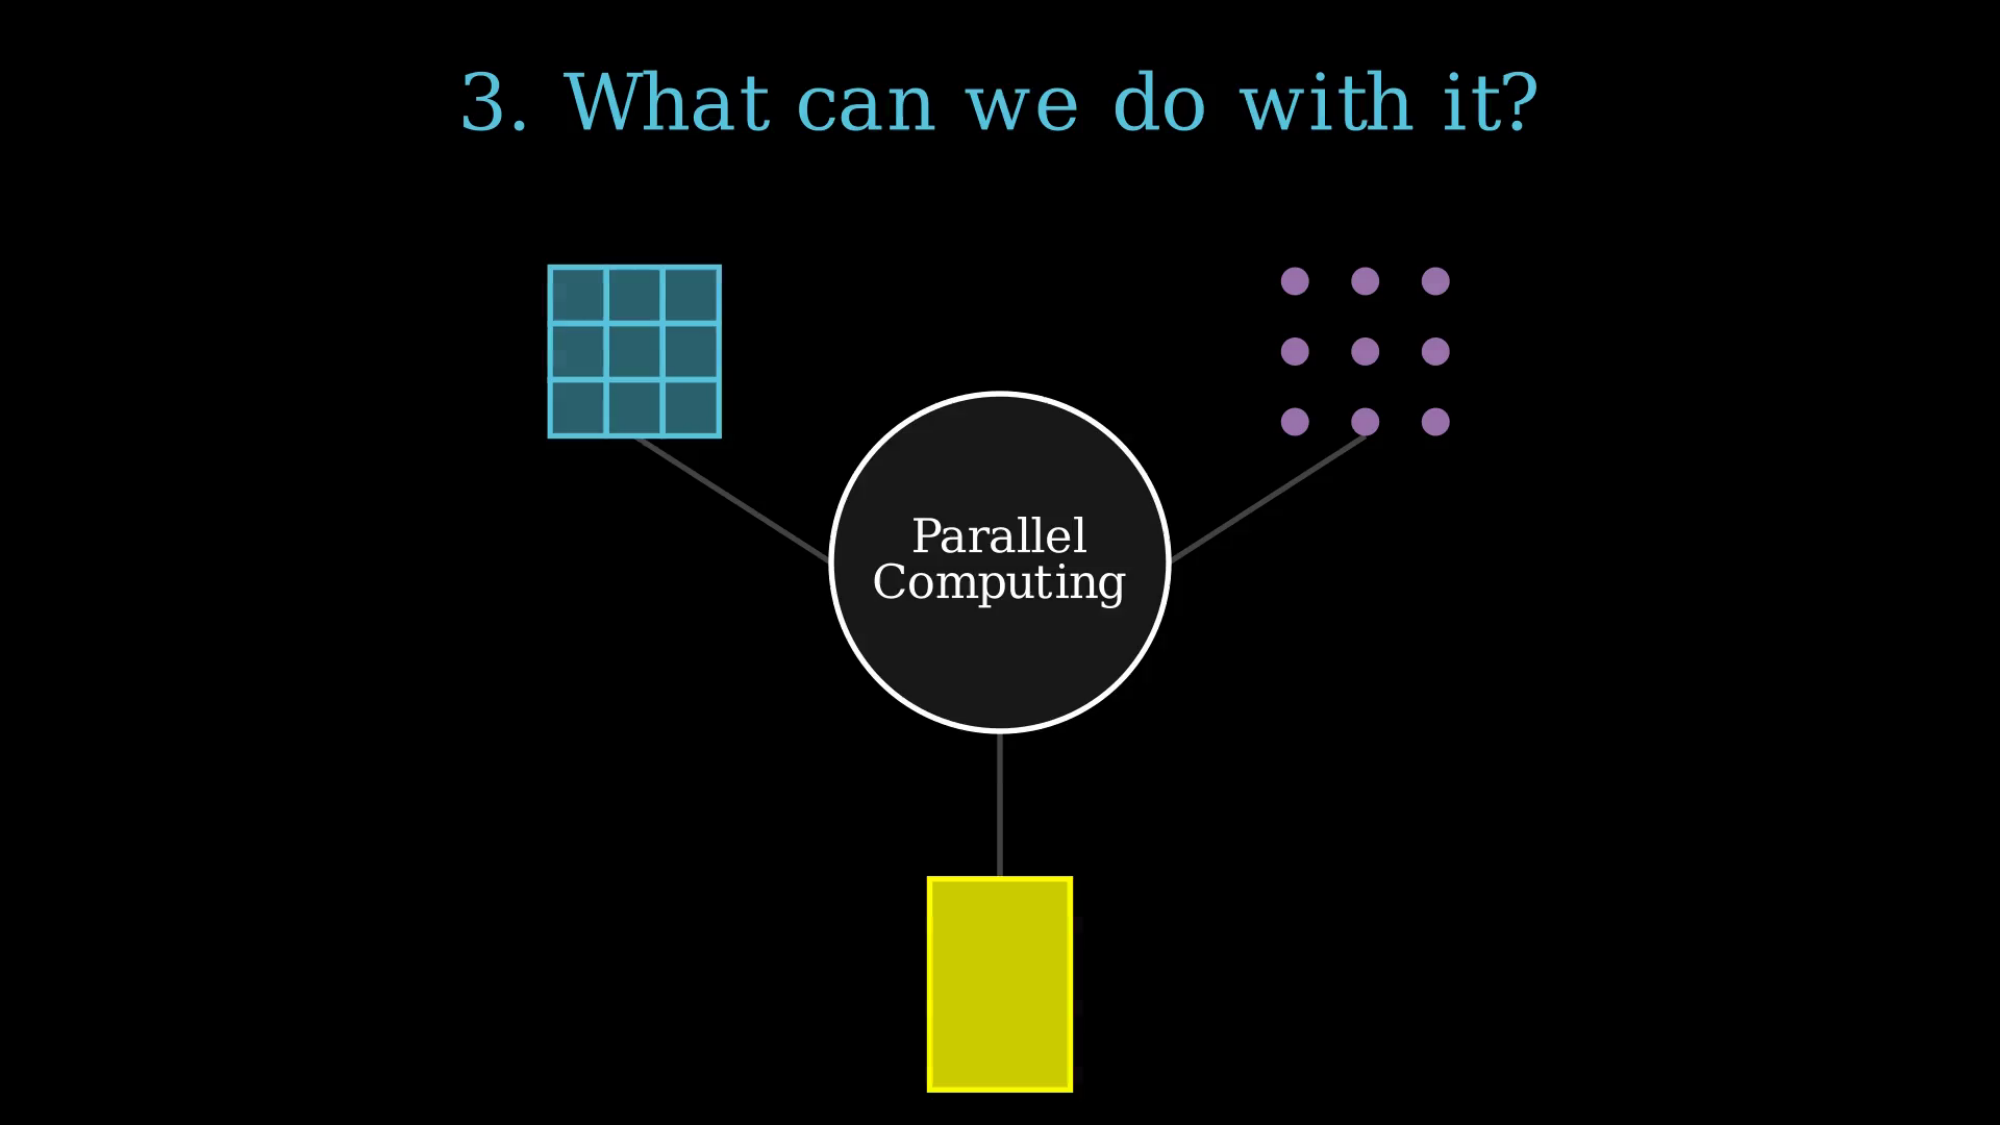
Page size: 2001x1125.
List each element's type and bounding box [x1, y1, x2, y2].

text_box [0, 0, 2000, 1125]
